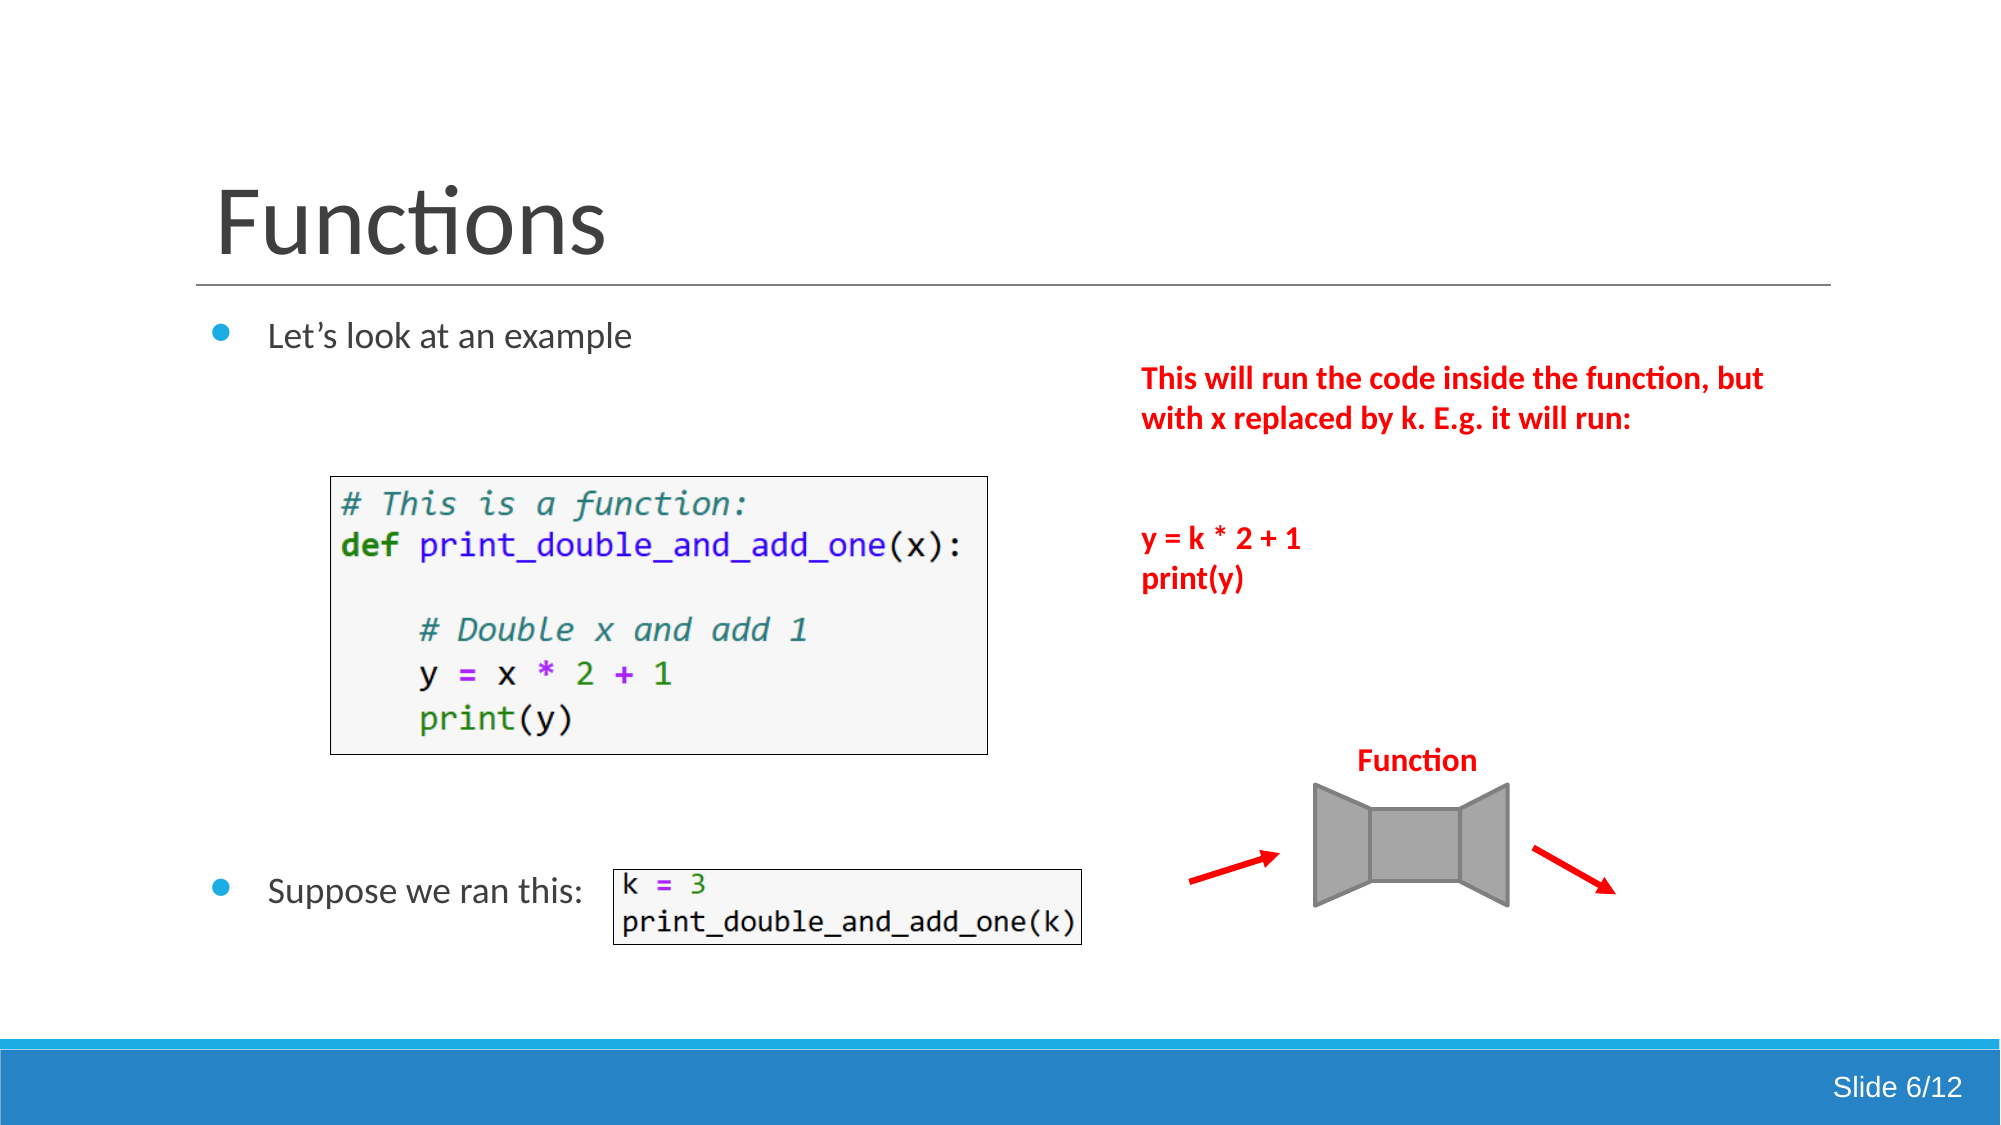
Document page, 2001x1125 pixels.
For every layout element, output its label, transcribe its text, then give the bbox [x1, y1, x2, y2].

picture [329, 475, 988, 755]
text_box Slide 6/12 [1817, 1053, 2000, 1125]
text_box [1532, 847, 1617, 895]
text_box Let’s look at an example Suppose we ran this: [192, 308, 1127, 870]
text_box Function [1342, 723, 1565, 794]
picture [613, 868, 1082, 945]
title Functions [200, 44, 1850, 283]
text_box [1314, 784, 1508, 906]
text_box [1189, 852, 1281, 883]
text_box This will run the code inside the function, but with x replaced by k. E.g. it will run: y = k * 2 + 1 print(y) [1126, 341, 1824, 731]
